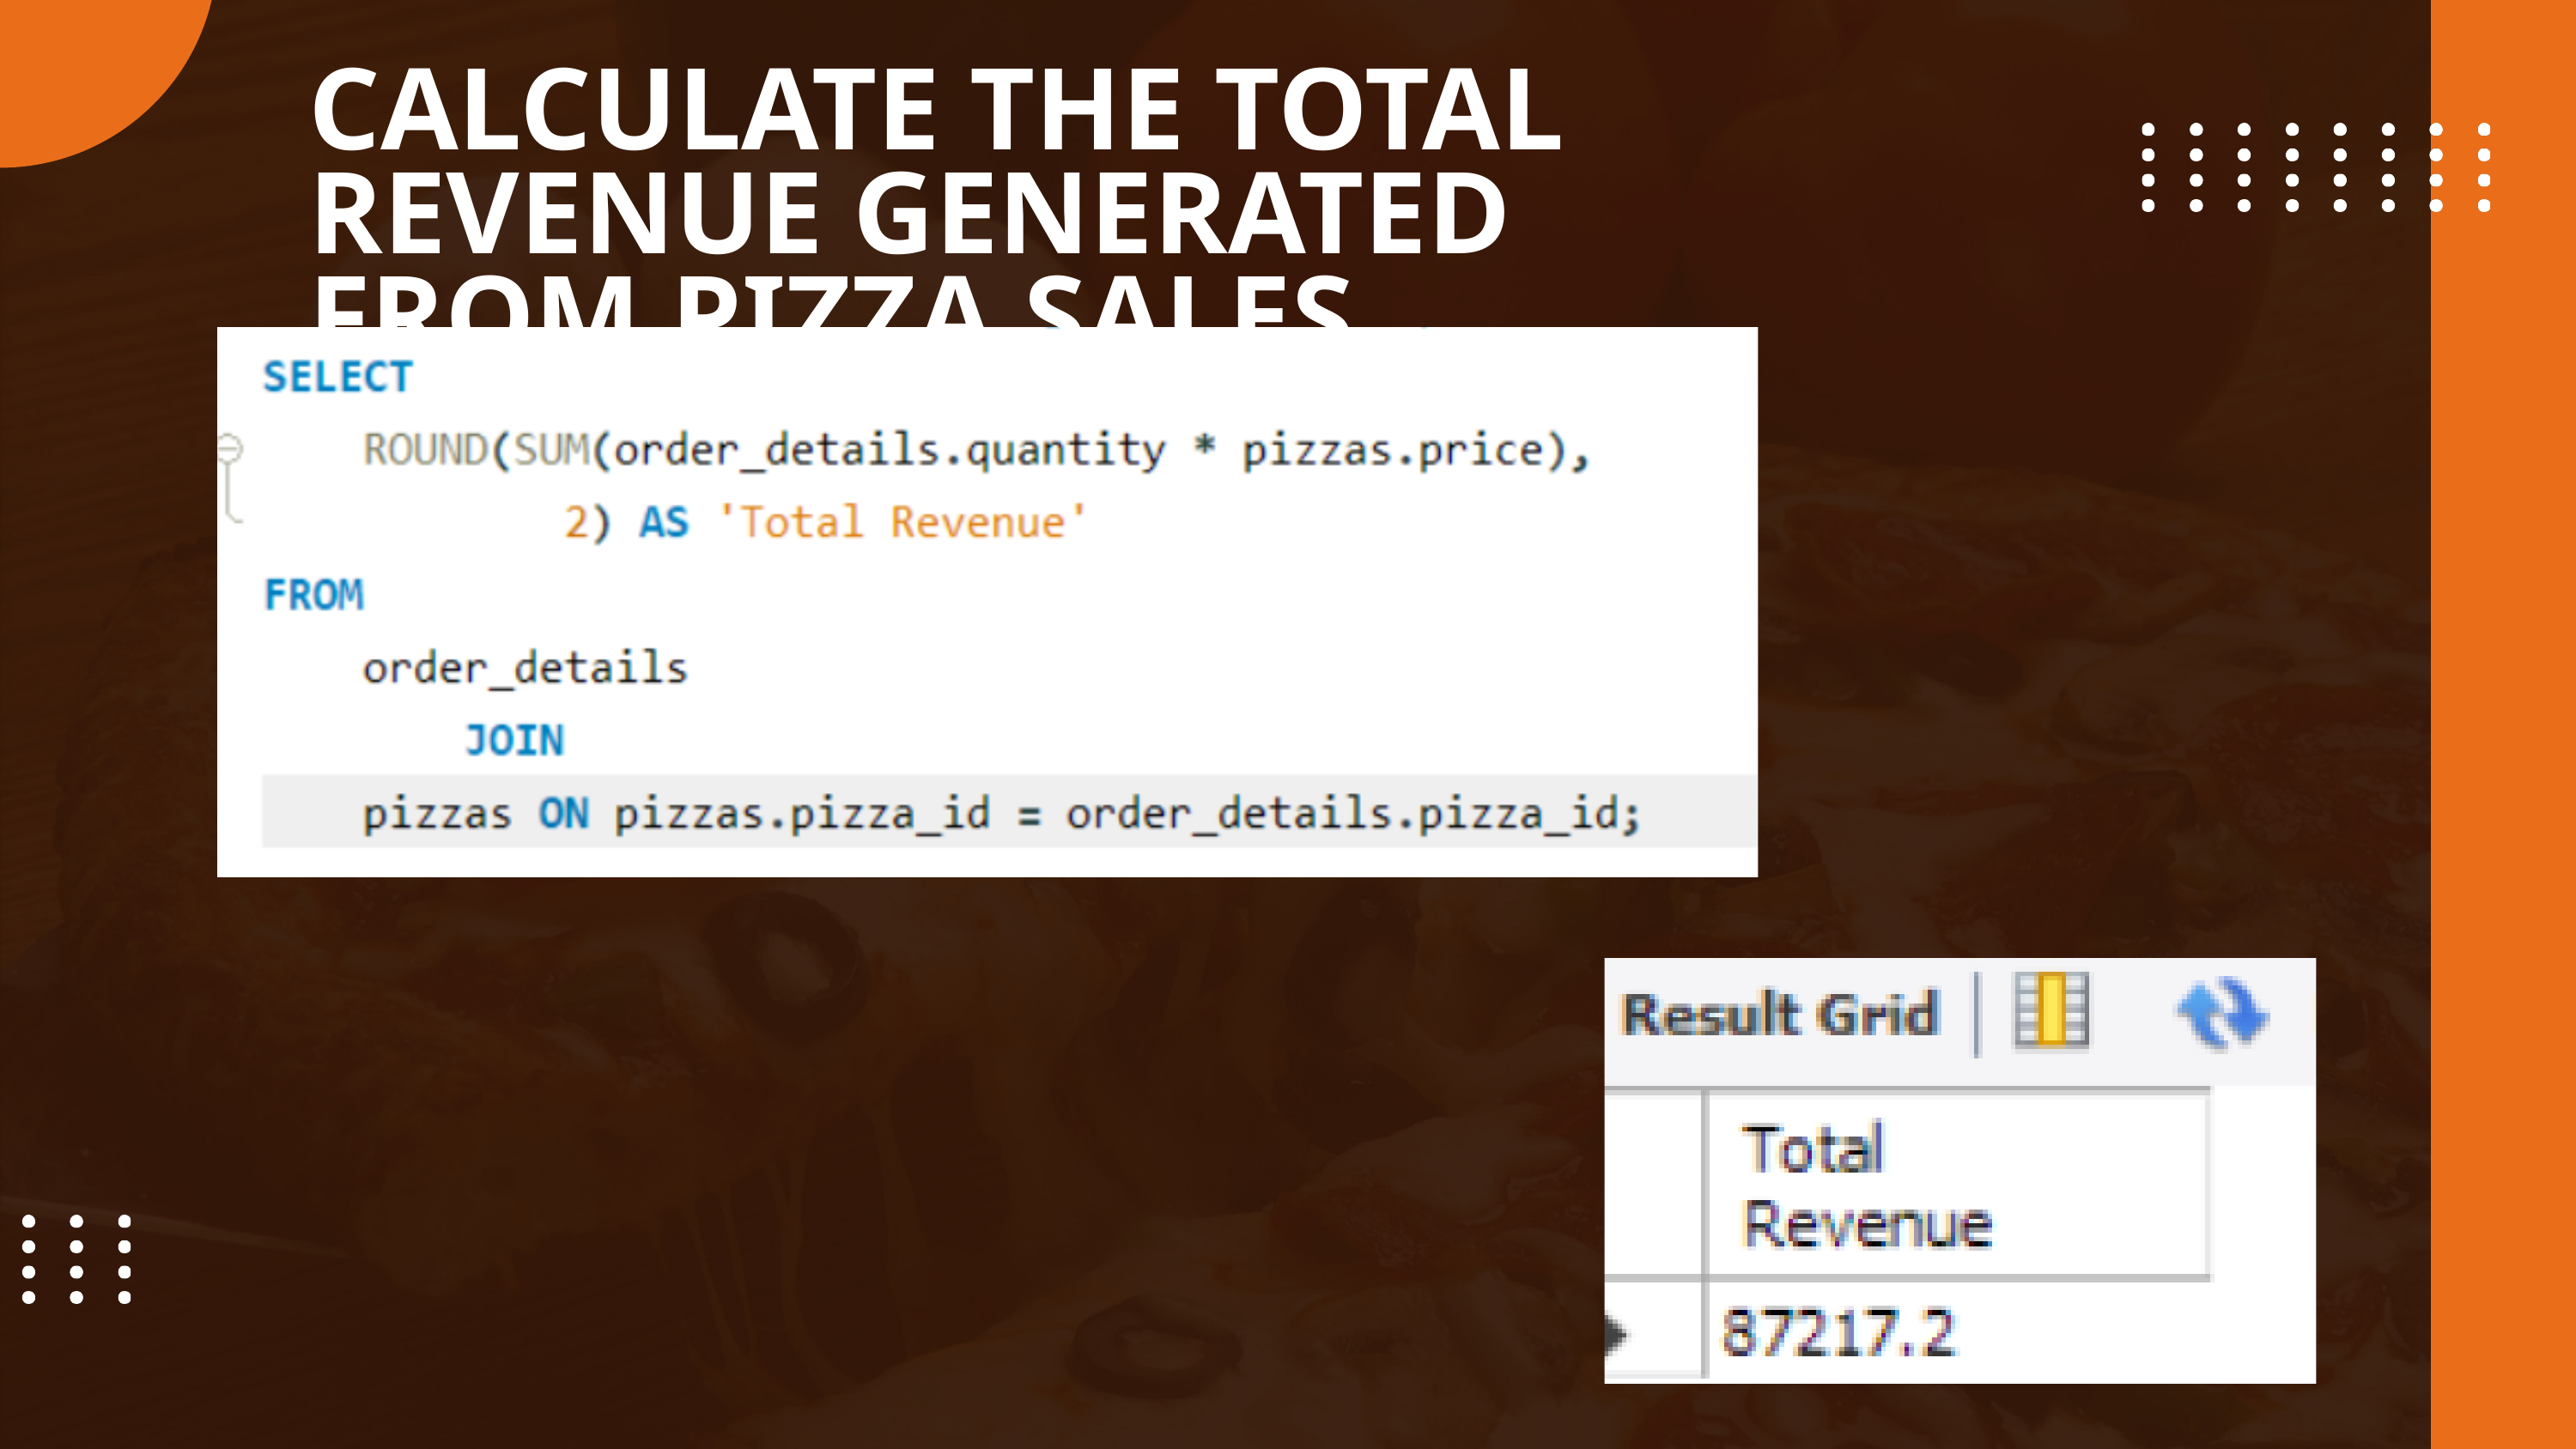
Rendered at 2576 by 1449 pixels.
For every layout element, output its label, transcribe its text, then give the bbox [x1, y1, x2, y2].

text_box [0, 1215, 131, 1304]
text_box [0, 0, 2427, 1449]
text_box [217, 327, 1759, 877]
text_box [0, 0, 218, 168]
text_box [2431, 0, 2576, 1449]
text_box [2142, 123, 2427, 212]
text_box [1604, 958, 2317, 1384]
text_box CALCULATE THE TOTAL REVENUE GENERATED FROM PIZZA SALES. [308, 68, 1724, 381]
